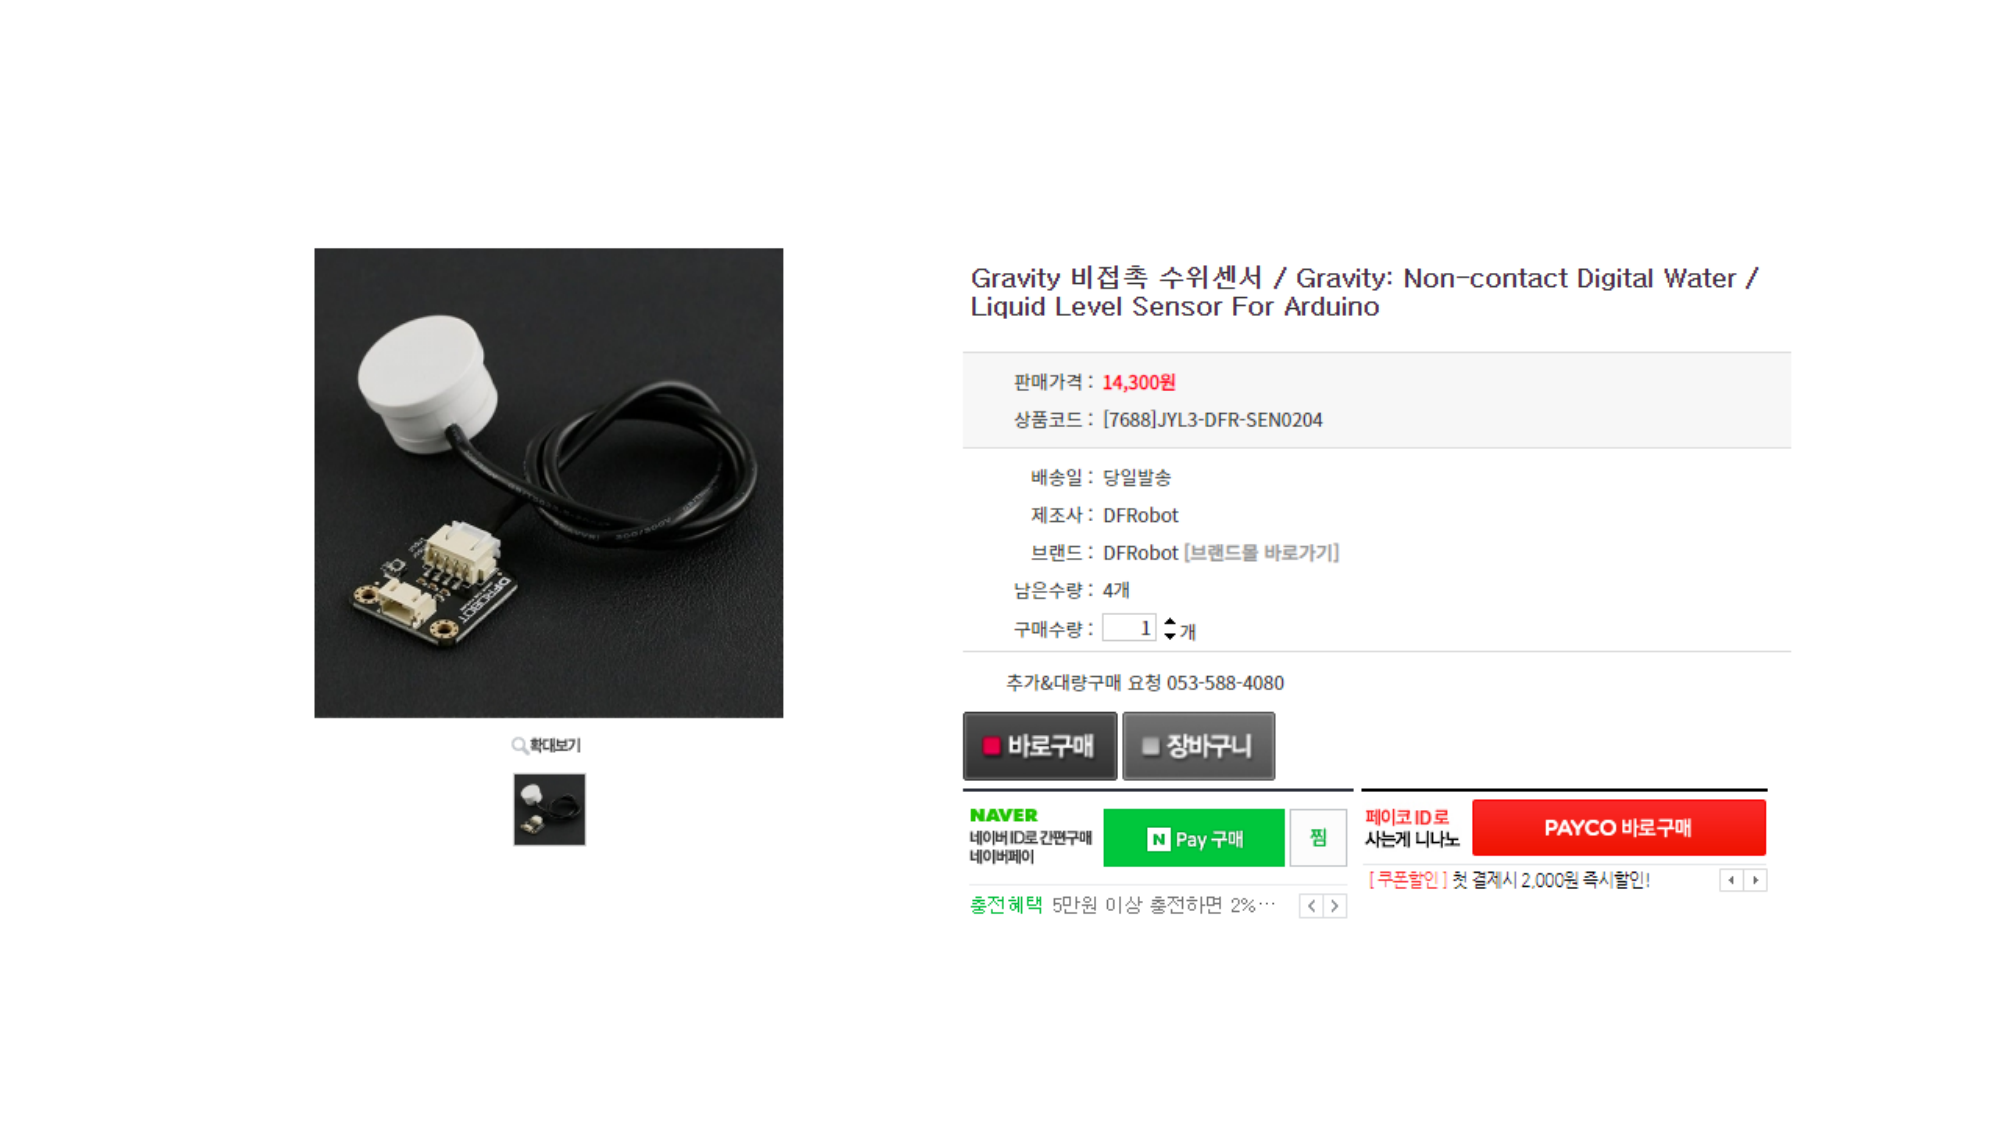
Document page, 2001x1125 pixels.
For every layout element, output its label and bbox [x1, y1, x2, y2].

picture [181, 189, 1818, 936]
